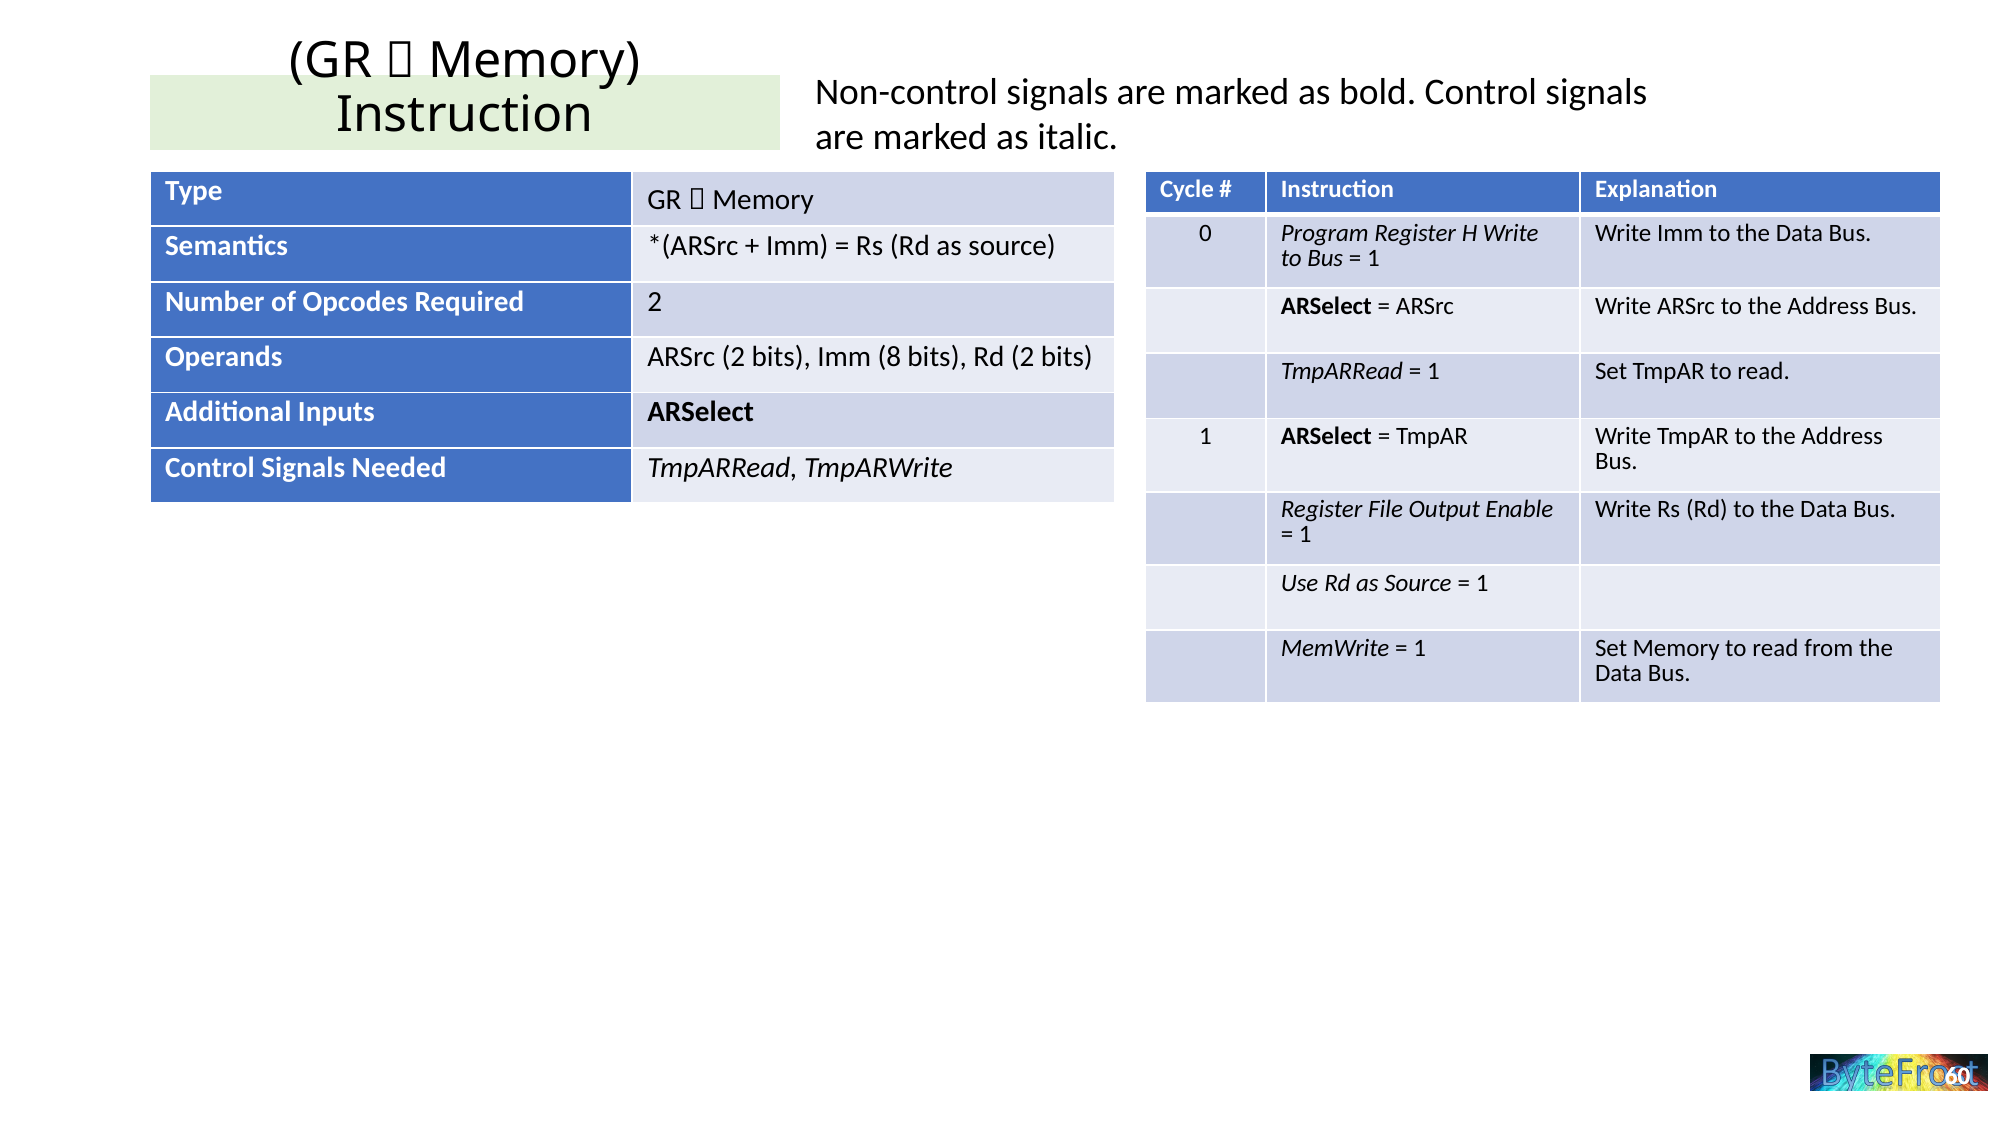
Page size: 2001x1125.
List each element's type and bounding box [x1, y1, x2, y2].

table_cell [1146, 493, 1265, 564]
table_header [1581, 172, 1940, 212]
table_header [1267, 172, 1579, 212]
table_header [1146, 172, 1265, 212]
table_cell [633, 227, 1114, 281]
table_cell [1581, 631, 1940, 702]
text_box [800, 59, 1693, 165]
table_cell [151, 449, 631, 502]
table_header [633, 172, 1114, 225]
table_cell [1267, 419, 1579, 491]
table_cell [151, 283, 631, 336]
table_cell [1146, 566, 1265, 629]
title [150, 75, 780, 150]
table_cell [633, 393, 1114, 447]
picture [1810, 1054, 1988, 1091]
table_cell [1267, 289, 1579, 352]
table_cell [1146, 354, 1265, 418]
table_cell [1146, 217, 1265, 287]
table_cell [633, 283, 1114, 336]
table_cell [151, 227, 631, 281]
table_cell [1581, 217, 1940, 287]
table_cell [1146, 289, 1265, 352]
table_cell [151, 338, 631, 392]
table_cell [1267, 217, 1579, 287]
table_cell [1267, 354, 1579, 418]
table_header [151, 172, 631, 225]
table_cell [151, 393, 631, 447]
table_cell [1267, 493, 1579, 564]
table_cell [1581, 493, 1940, 564]
table_cell [1146, 631, 1265, 702]
table_cell [1581, 419, 1940, 491]
table_cell [1146, 419, 1265, 491]
table_cell [633, 449, 1114, 502]
table_cell [1267, 566, 1579, 629]
table_cell [1581, 354, 1940, 418]
table_cell [633, 338, 1114, 392]
table_cell [1267, 631, 1579, 702]
table_cell [1581, 566, 1940, 629]
table_cell [1581, 289, 1940, 352]
